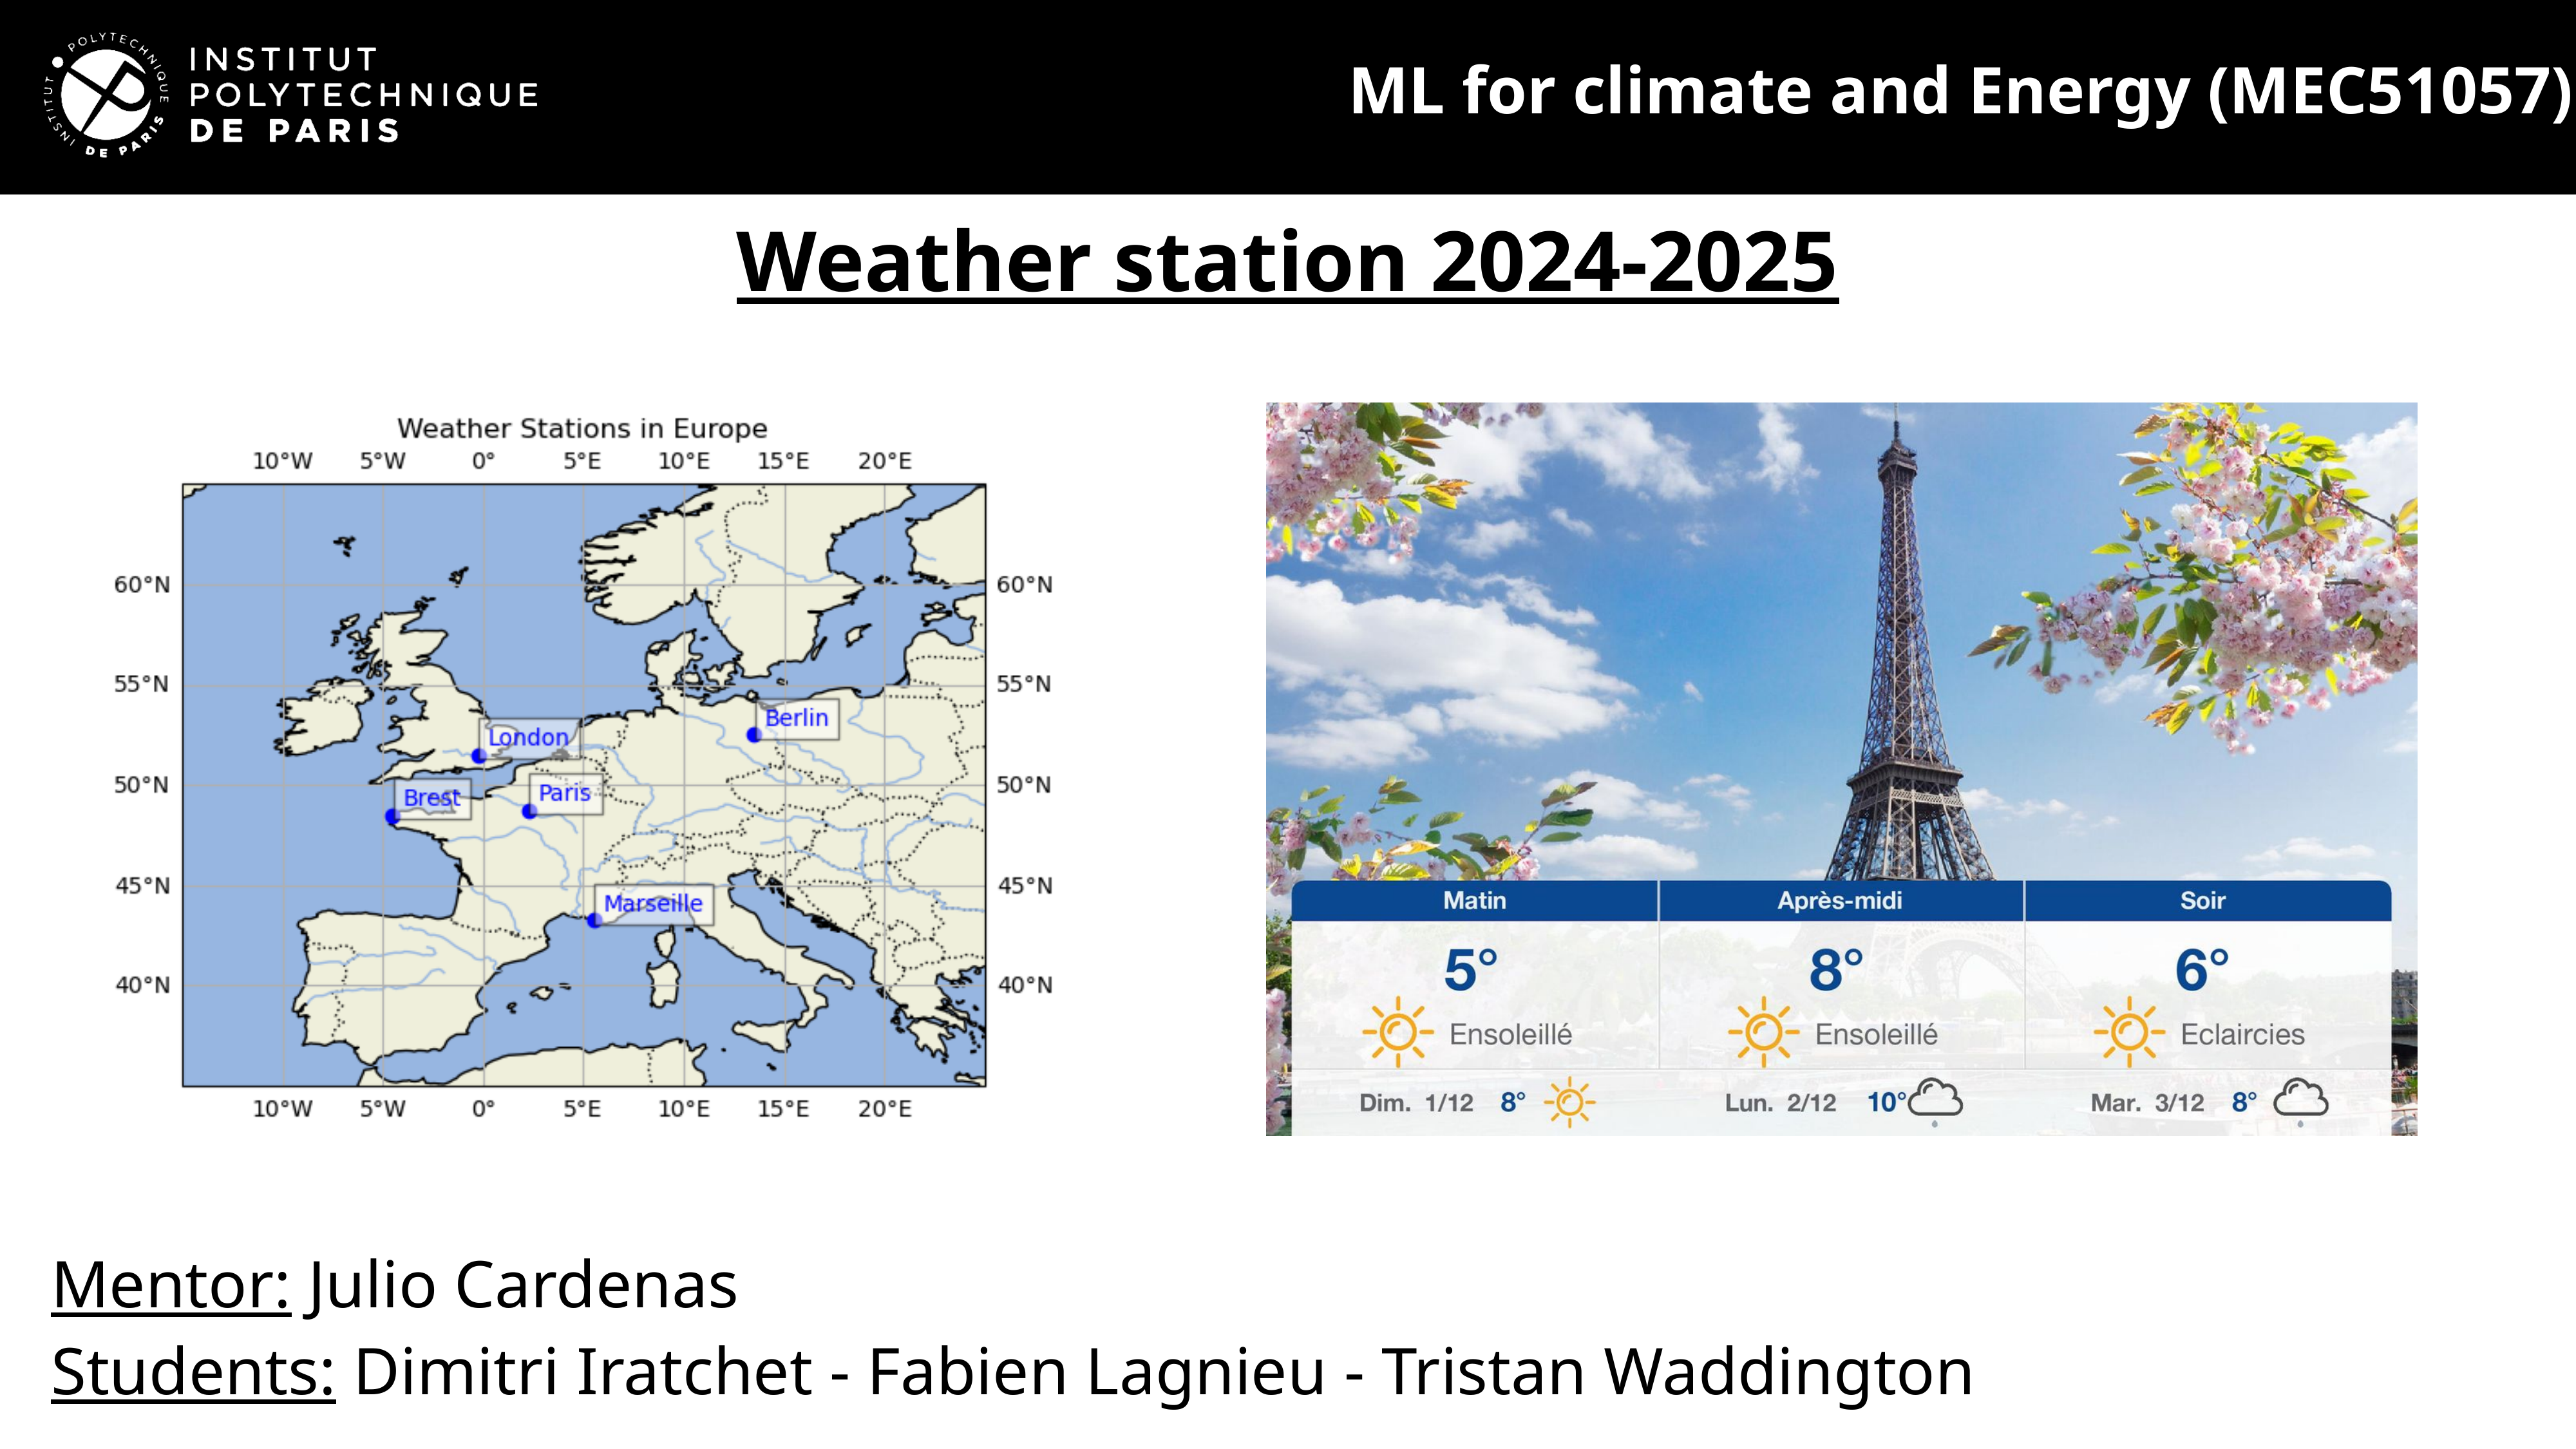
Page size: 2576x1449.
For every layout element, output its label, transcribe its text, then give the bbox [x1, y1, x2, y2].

text_box ML for climate and Energy (MEC51057) [1343, 52, 2576, 133]
picture [1266, 402, 2418, 1137]
picture [3, 7, 584, 178]
text_box Weather station 2024-2025 Mentor: Julio Cardenas Students: Dimitri Iratchet - Fabien Lagnieu - Tristan Waddington [45, 214, 2530, 1414]
picture [98, 402, 1068, 1137]
text_box [0, 0, 2576, 194]
